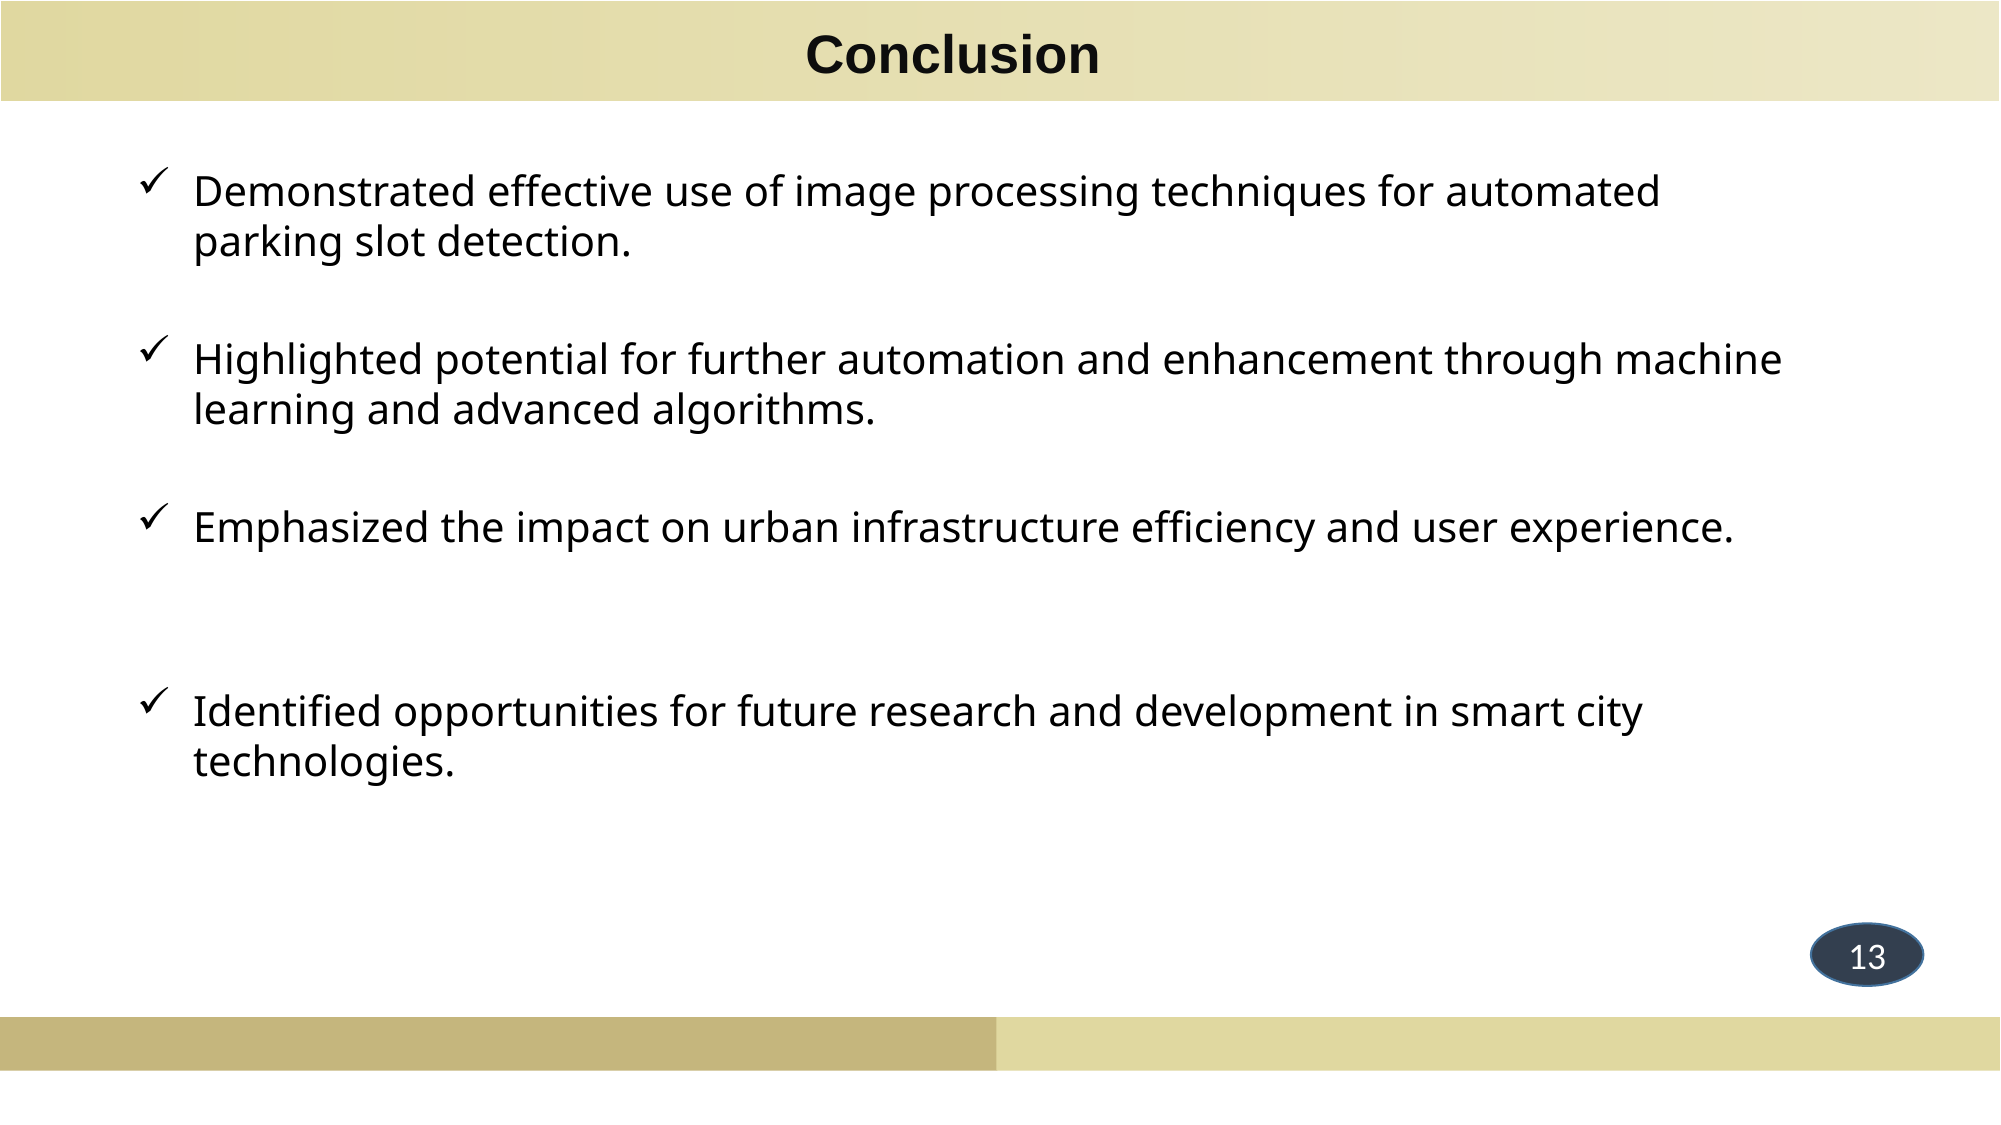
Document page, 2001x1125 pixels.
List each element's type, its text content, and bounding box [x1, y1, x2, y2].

text_box Demonstrated effective use of image processing techniques for automated parking slot detection. [122, 157, 1829, 273]
text_box Emphasized the impact on urban infrastructure efficiency and user experience. [122, 493, 1811, 558]
text_box Identified opportunities for future research and development in smart city technologies. [122, 677, 1811, 793]
text_box [0, 0, 2000, 103]
text_box Highlighted potential for further automation and enhancement through machine learning and advanced algorithms. [122, 325, 1829, 441]
text_box [0, 1016, 995, 1072]
title Conclusion [790, 18, 1261, 131]
text_box [995, 1016, 2000, 1072]
text_box 13 [1809, 922, 1925, 987]
